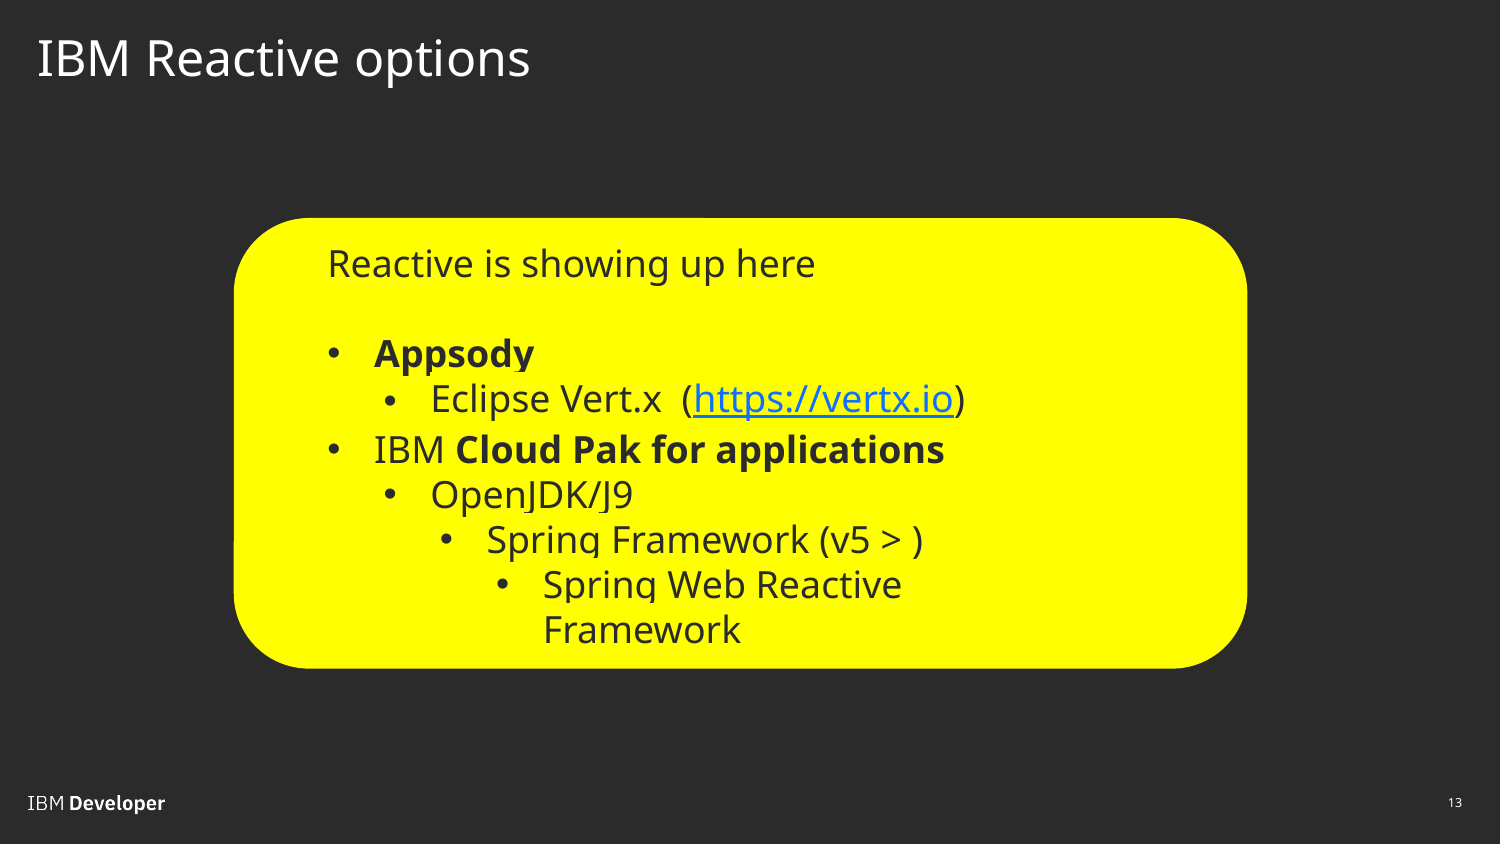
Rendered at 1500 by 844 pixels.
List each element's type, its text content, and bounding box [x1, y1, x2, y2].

text_box [233, 217, 1248, 669]
text_box Reactive is showing up here Appsody Eclipse Vert.x (https://vertx.io) IBM Cloud Pak for applications OpenJDK/J9 Spring Framework (v5 > ) Spring Web Reactive Framework [312, 232, 1125, 659]
slide_number 13 [1125, 791, 1463, 815]
picture [0, 767, 193, 839]
title IBM Reactive options [37, 33, 1102, 96]
